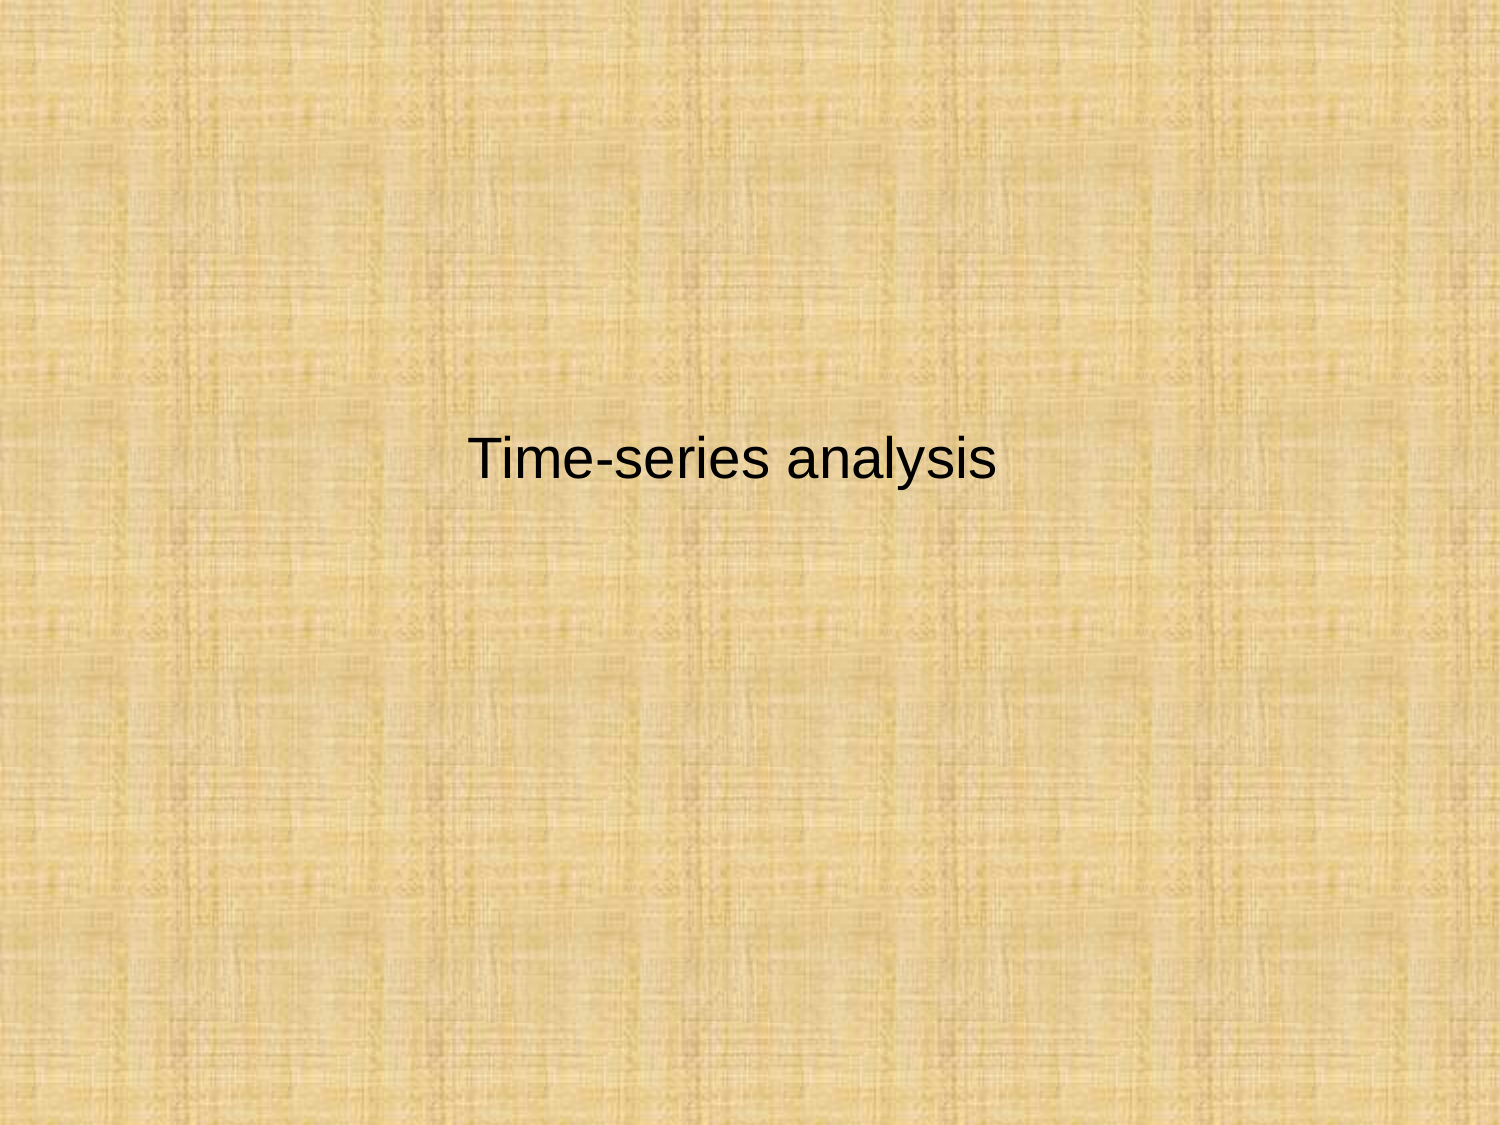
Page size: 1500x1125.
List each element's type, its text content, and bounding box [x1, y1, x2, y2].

text_box Time-series analysis [452, 412, 1030, 498]
picture [0, 0, 1500, 1125]
